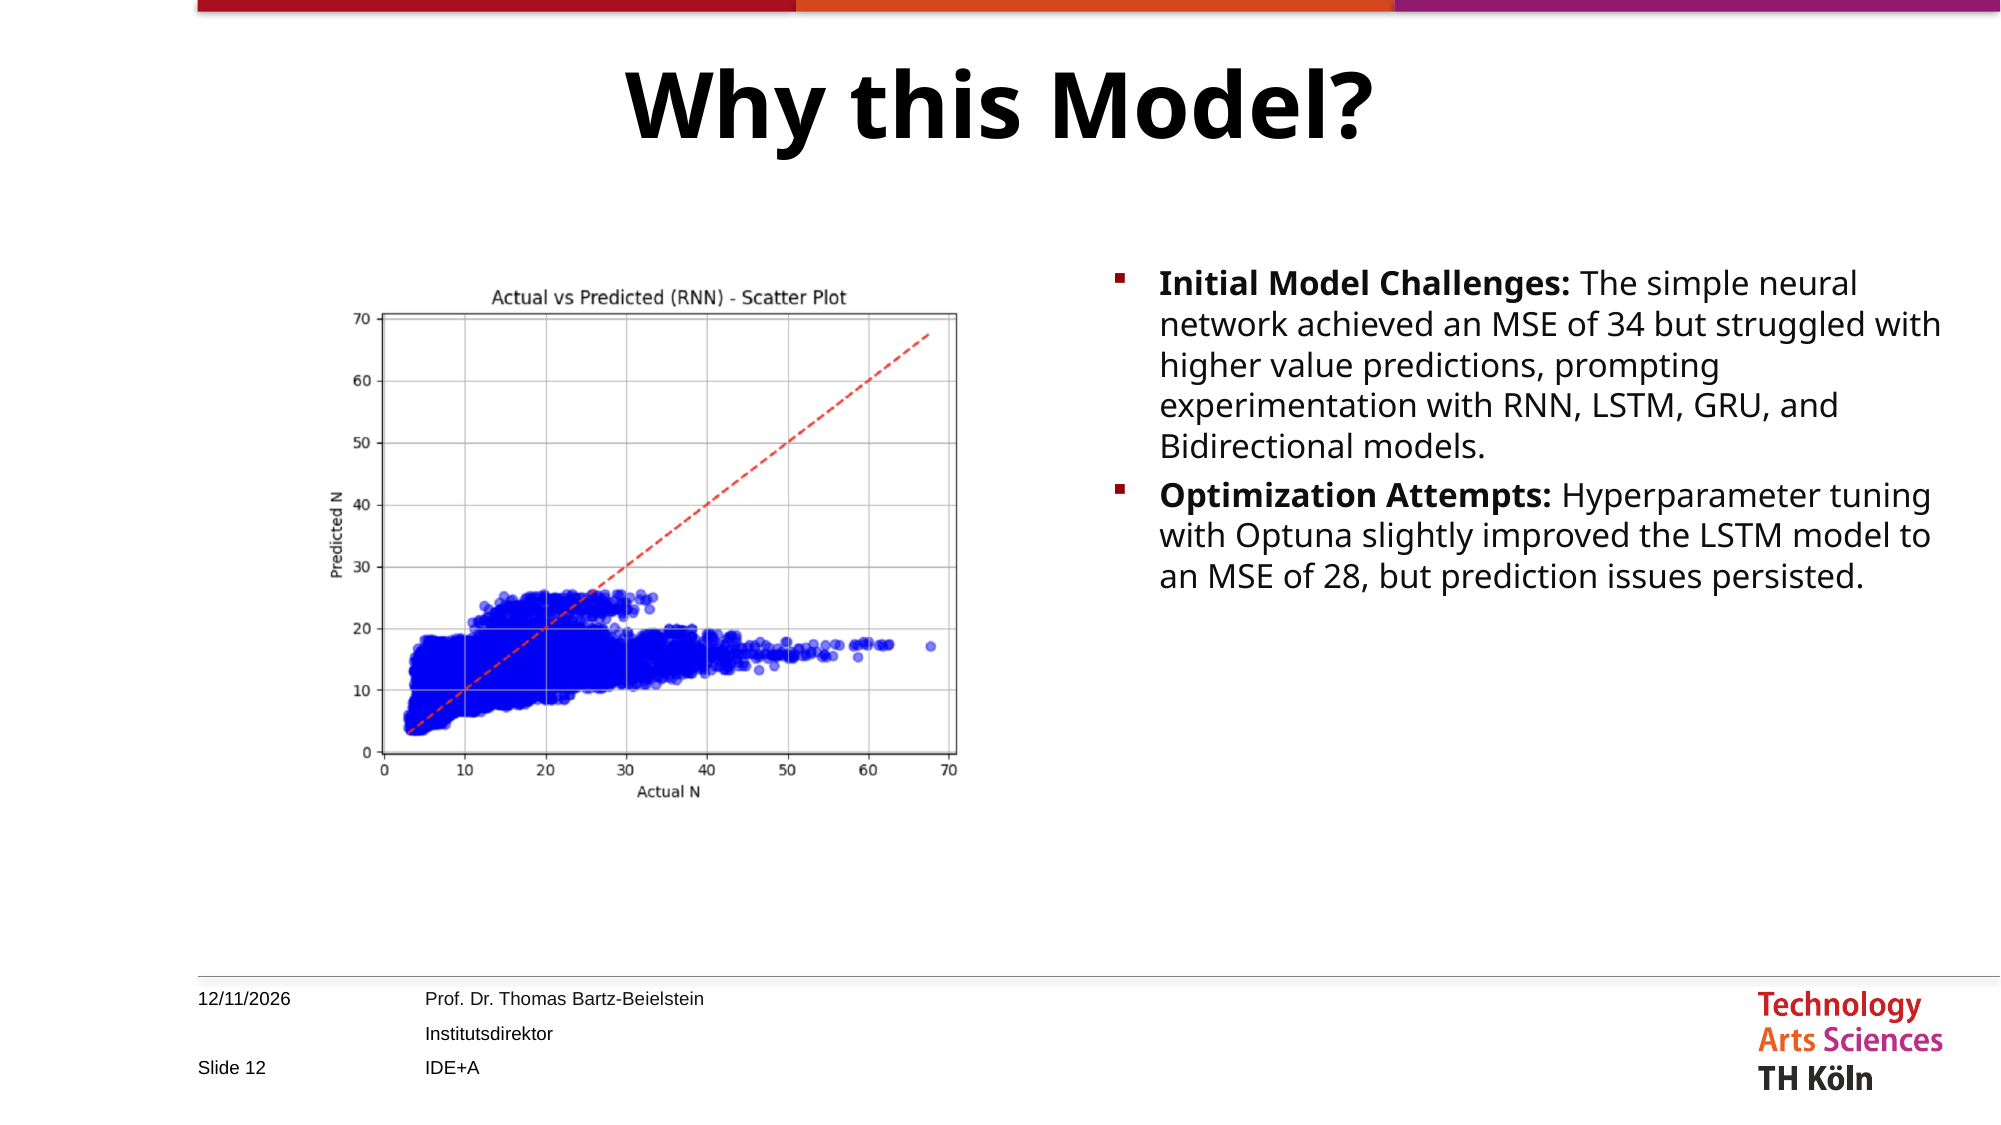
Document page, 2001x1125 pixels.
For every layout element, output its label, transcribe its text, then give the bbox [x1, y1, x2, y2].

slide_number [197, 986, 411, 1016]
picture [303, 261, 978, 813]
slide_number Slide 12 [197, 1043, 411, 1079]
title Why this Model? [114, 46, 1886, 194]
list Initial Model Challenges: The simple neural network achieved an MSE of 34 but struggled with higher value predictions, prompting experimentation with RNN, LSTM, GRU, and Bidirectional models. Optimization Attempts: Hyperparameter tuning with Optuna slightly improved the LSTM model to an MSE of 28, but prediction issues persisted. [1112, 261, 1969, 864]
